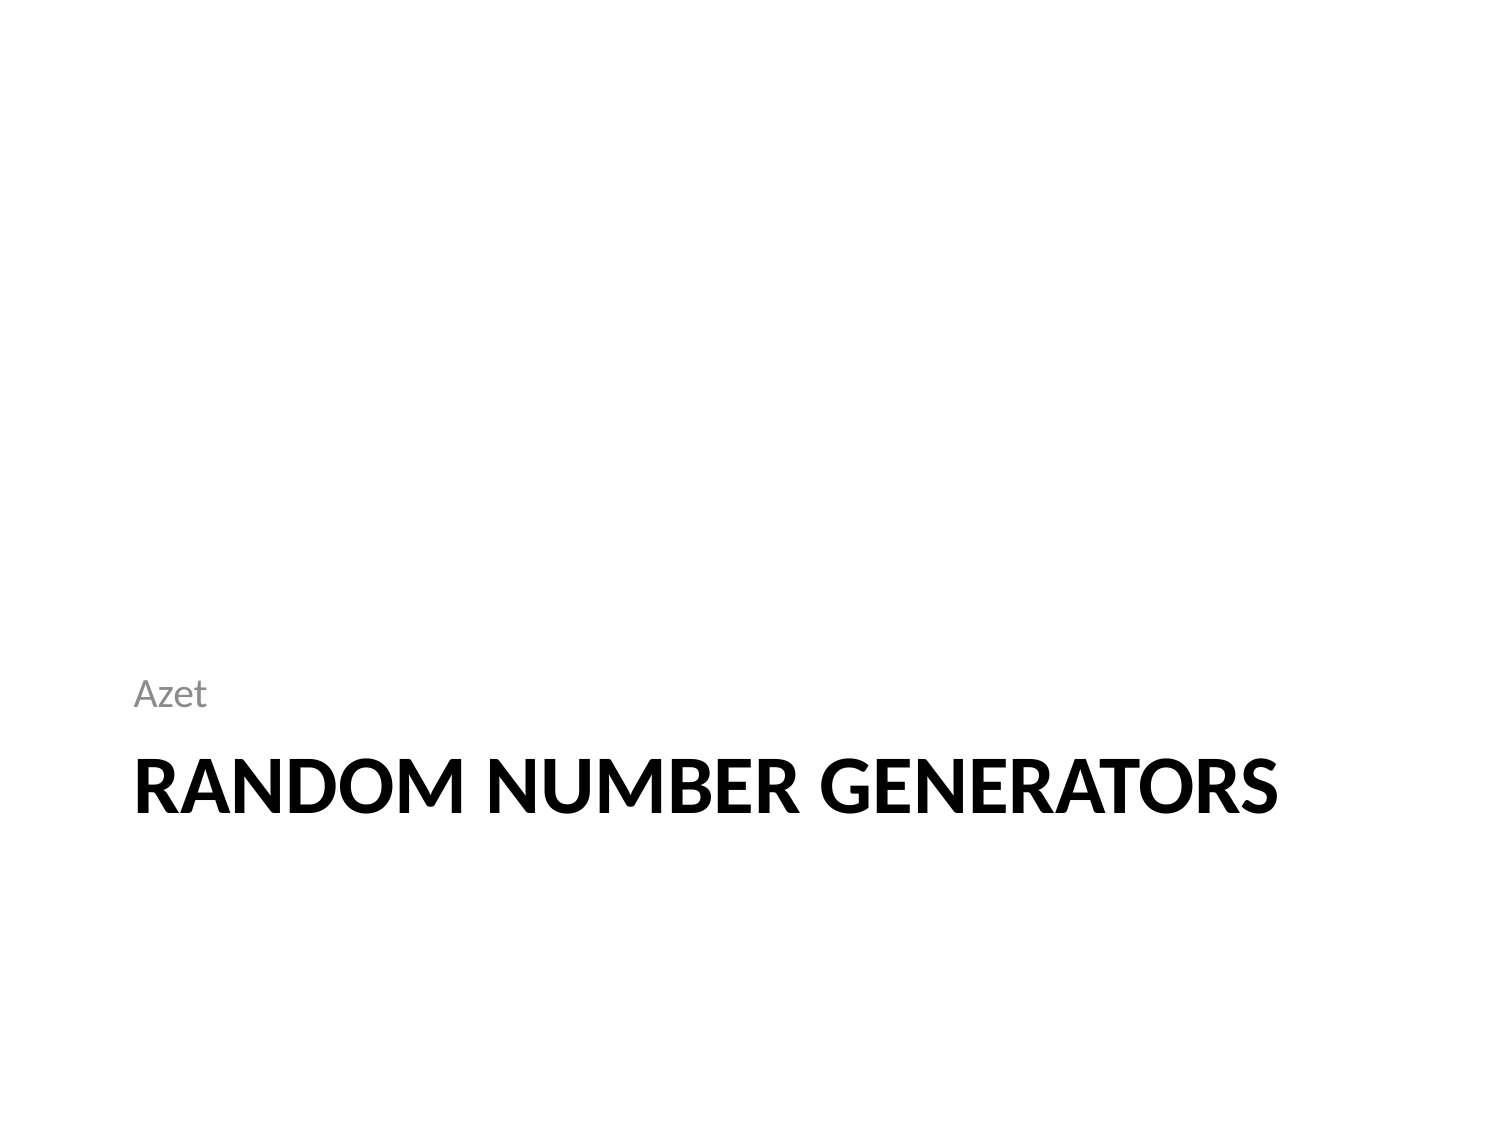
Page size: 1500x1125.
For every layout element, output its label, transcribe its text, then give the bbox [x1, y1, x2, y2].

title Random Number Generators [118, 723, 1394, 947]
list Azet [118, 476, 1394, 723]
